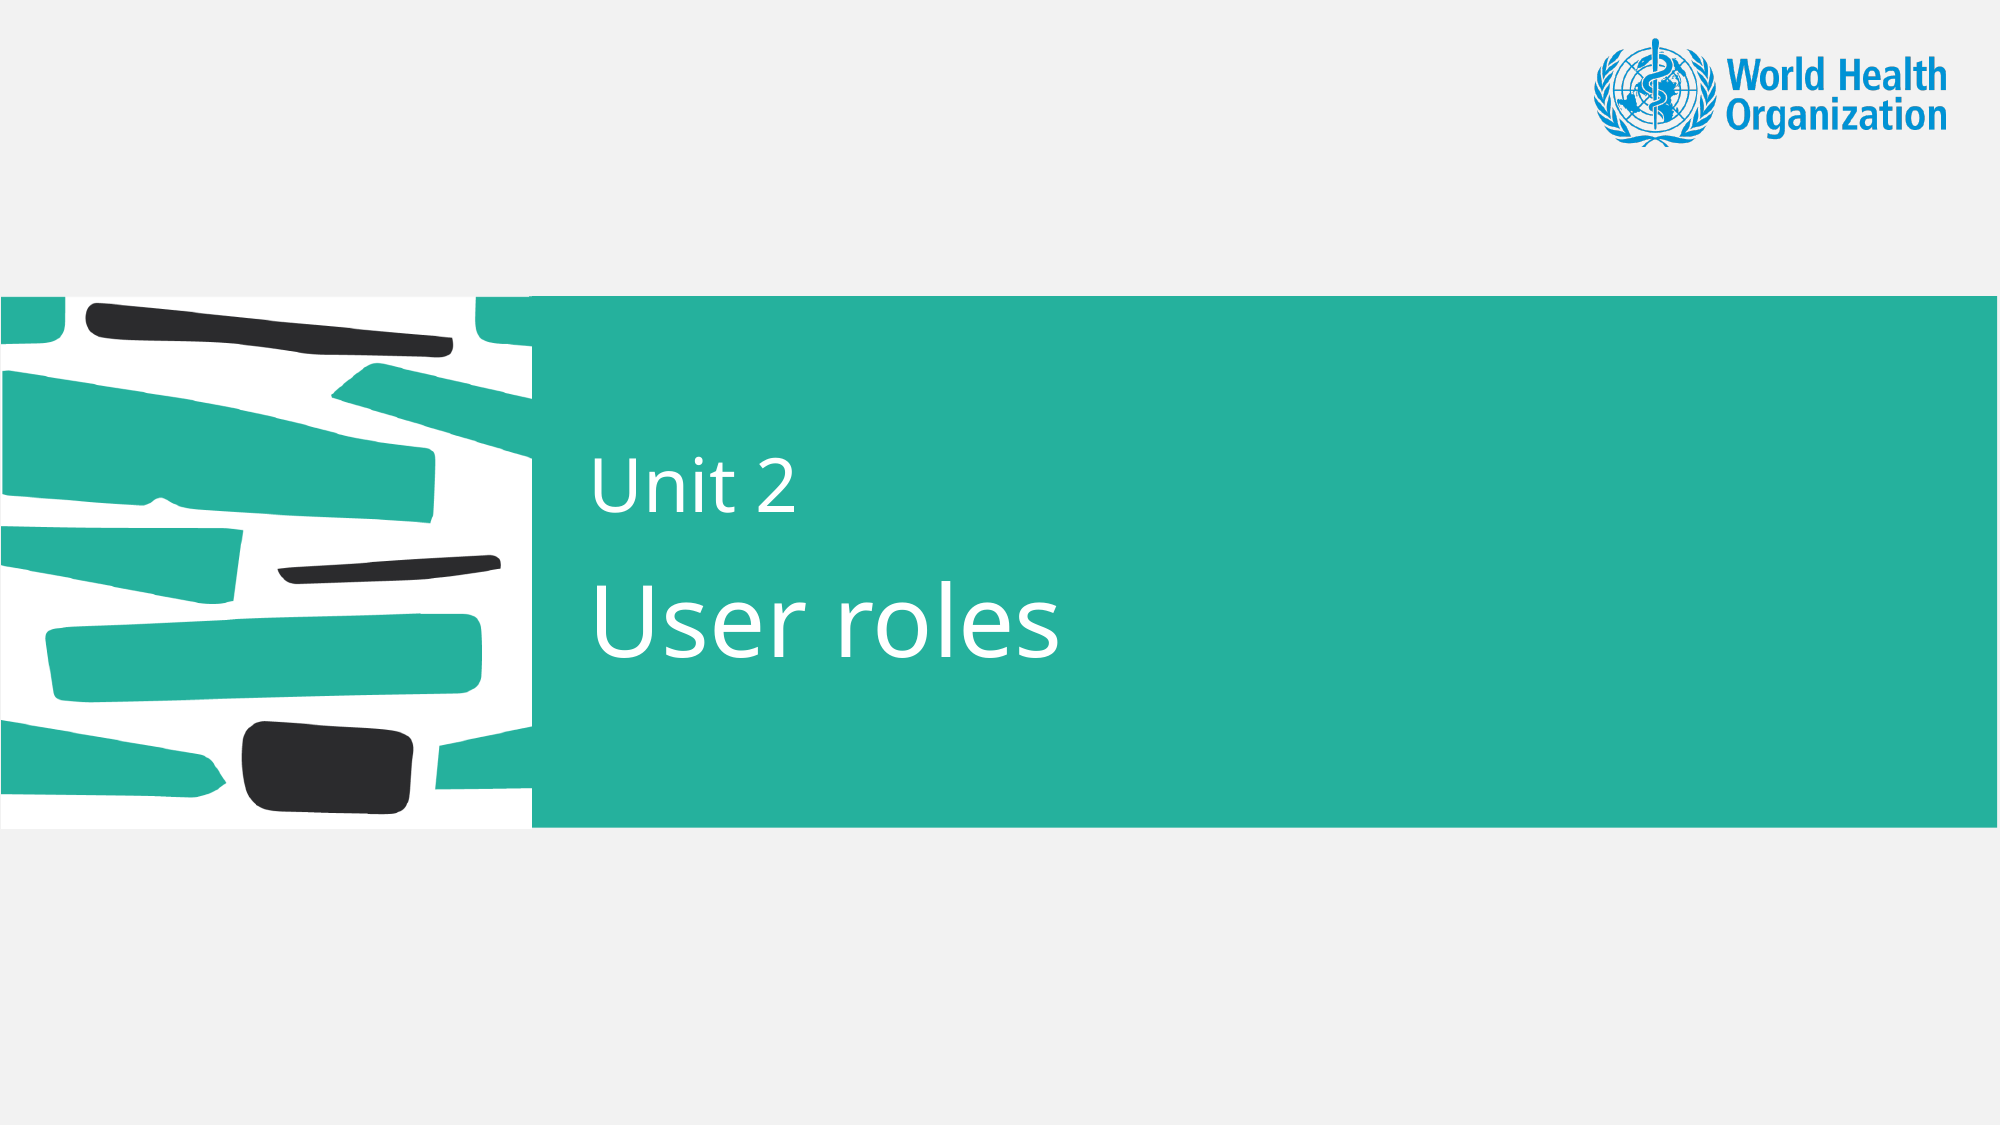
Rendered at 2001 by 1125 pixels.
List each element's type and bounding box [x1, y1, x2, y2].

picture [1618, 105, 1629, 117]
picture [1632, 92, 1641, 105]
picture [1594, 38, 1946, 147]
picture [1658, 50, 1682, 71]
picture [1602, 97, 1608, 108]
picture [1640, 67, 1654, 77]
text_box [0, 296, 1998, 829]
picture [1669, 73, 1679, 106]
picture [1594, 103, 1646, 147]
picture [1628, 50, 1652, 64]
picture [1624, 64, 1638, 99]
picture [1647, 140, 1664, 147]
picture [1675, 71, 1687, 110]
picture [1632, 75, 1643, 89]
